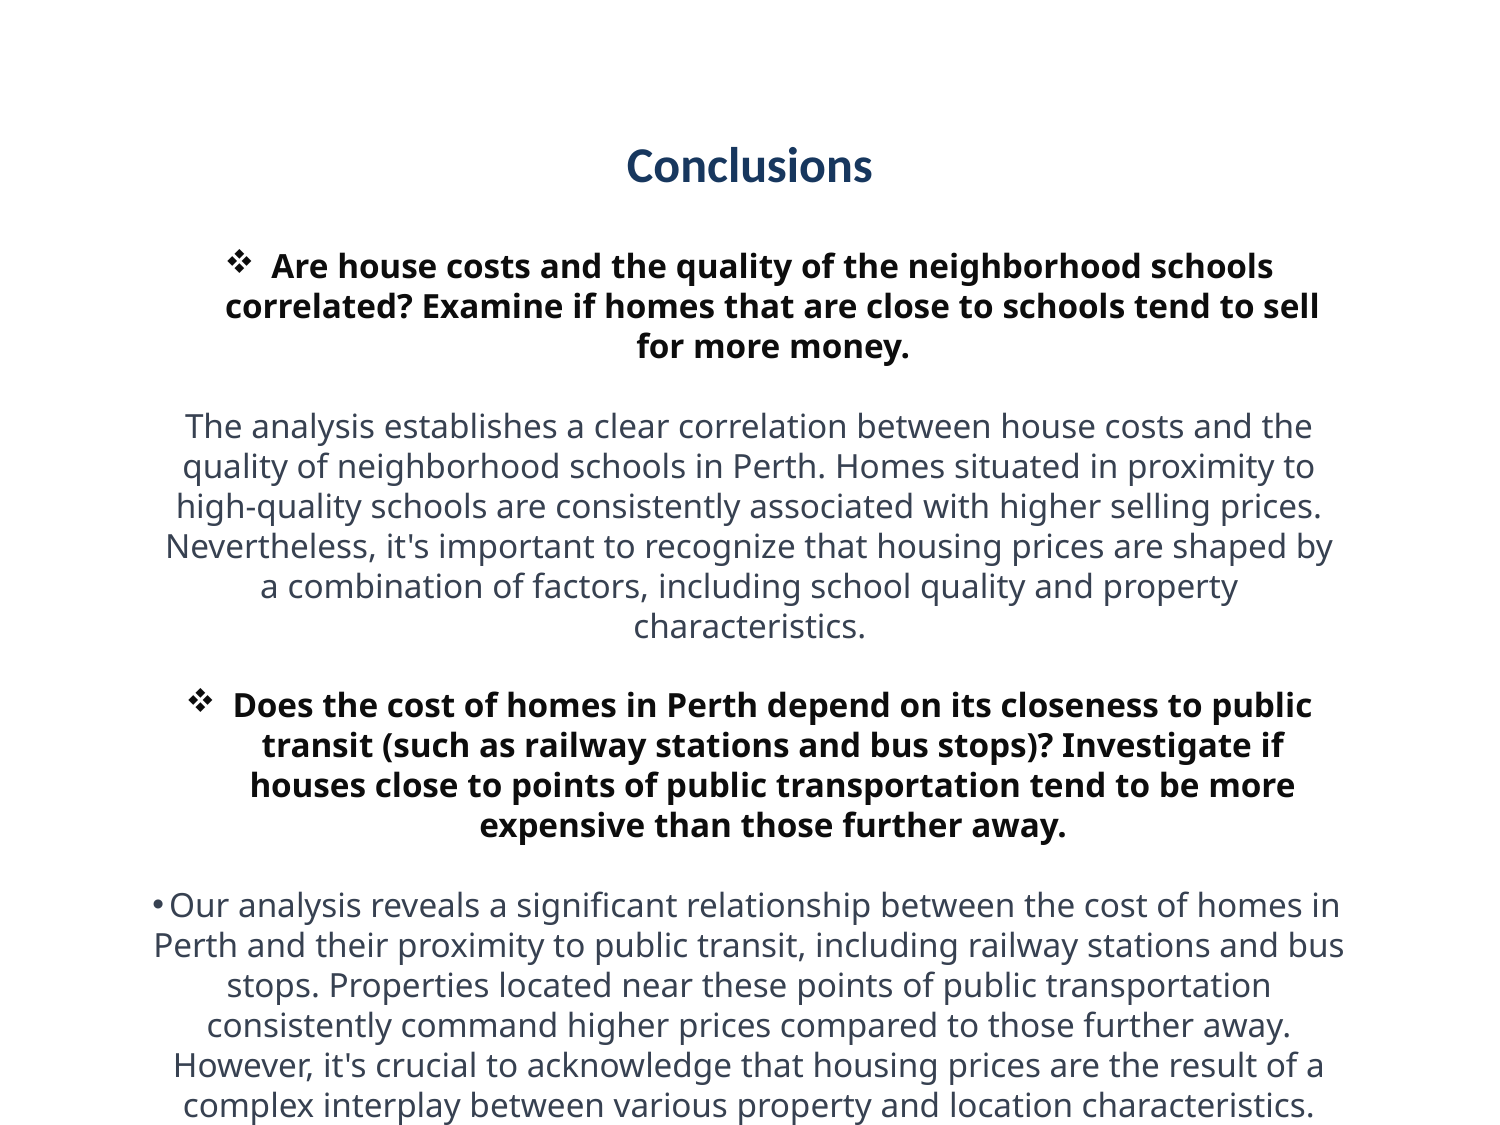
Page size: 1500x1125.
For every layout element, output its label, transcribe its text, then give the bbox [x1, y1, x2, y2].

text_box Are house costs and the quality of the neighborhood schools correlated? Examine if homes that are close to schools tend to sell for more money. The analysis establishes a clear correlation between house costs and the quality of neighborhood schools in Perth. Homes situated in proximity to high-quality schools are consistently associated with higher selling prices. Nevertheless, it's important to recognize that housing prices are shaped by a combination of factors, including school quality and property characteristics. Does the cost of homes in Perth depend on its closeness to public transit (such as railway stations and bus stops)? Investigate if houses close to points of public transportation tend to be more expensive than those further away. Our analysis reveals a significant relationship between the cost of homes in Perth and their proximity to public transit, including railway stations and bus stops. Properties located near these points of public transportation consistently command higher prices compared to those further away. However, it's crucial to acknowledge that housing prices are the result of a complex interplay between various property and location characteristics. [137, 238, 1363, 1125]
text_box Conclusions [137, 124, 1363, 200]
